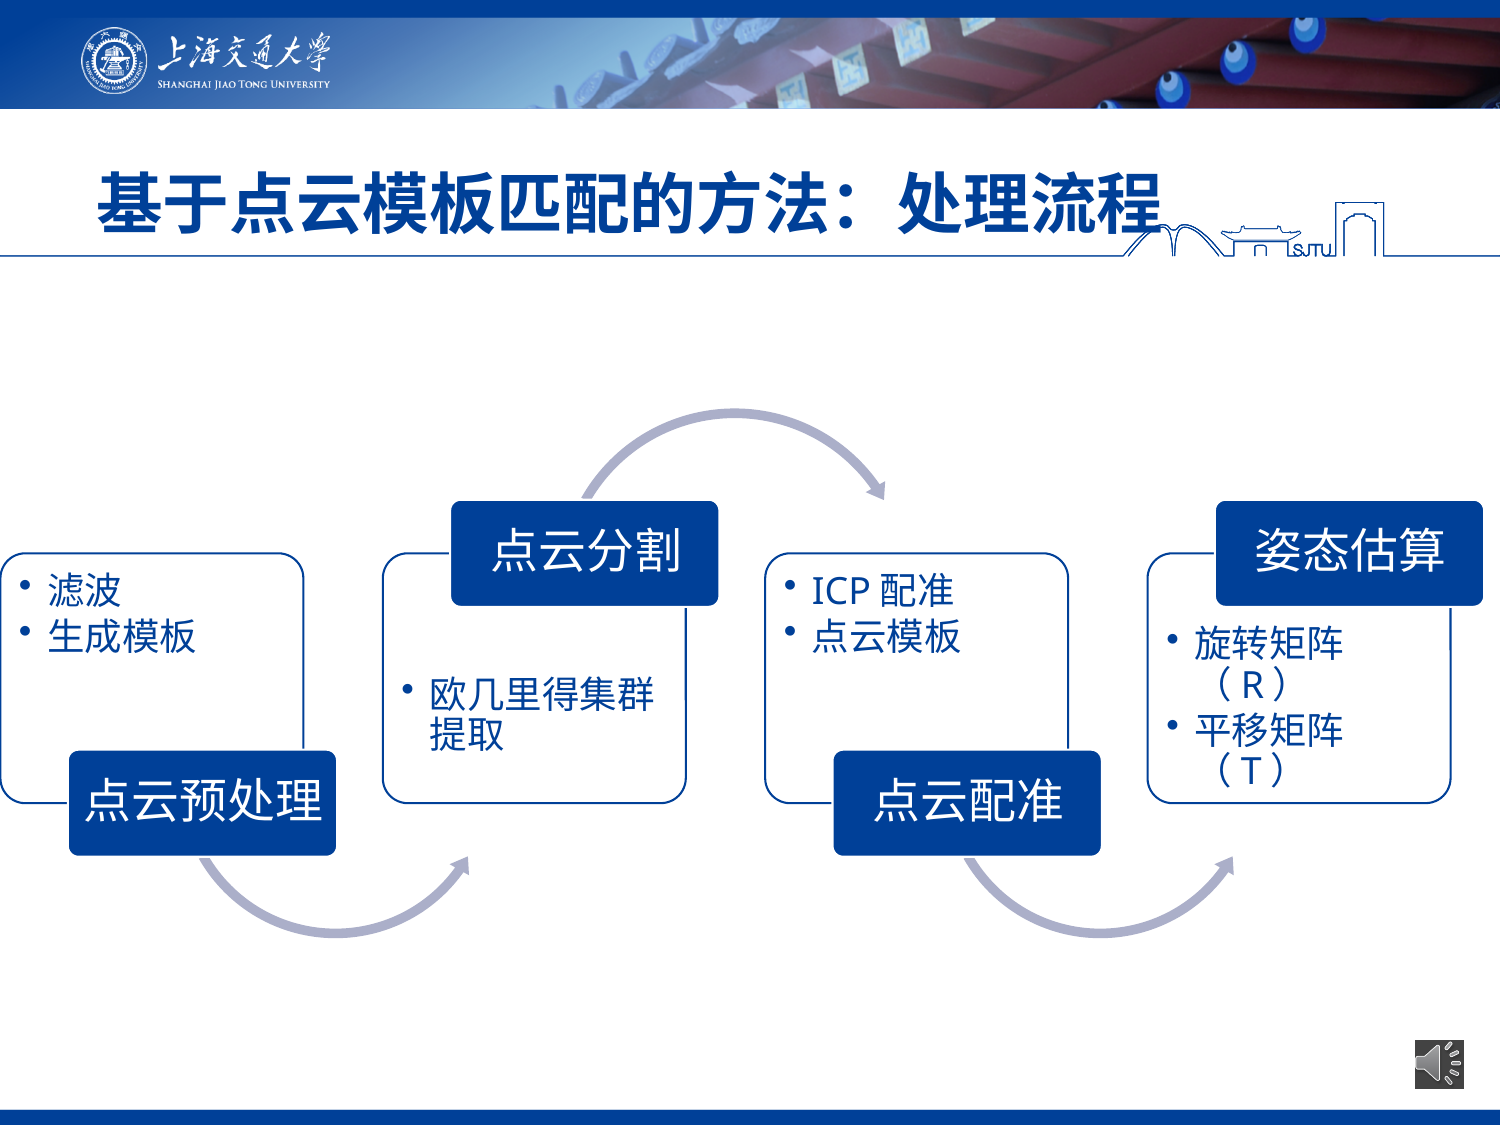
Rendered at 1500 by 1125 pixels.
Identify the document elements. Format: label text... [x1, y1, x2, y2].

picture [0, 18, 1500, 109]
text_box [0, 263, 1485, 1093]
picture [1414, 1039, 1465, 1090]
title 基于点云模板匹配的方法：处理流程 [81, 160, 1455, 255]
